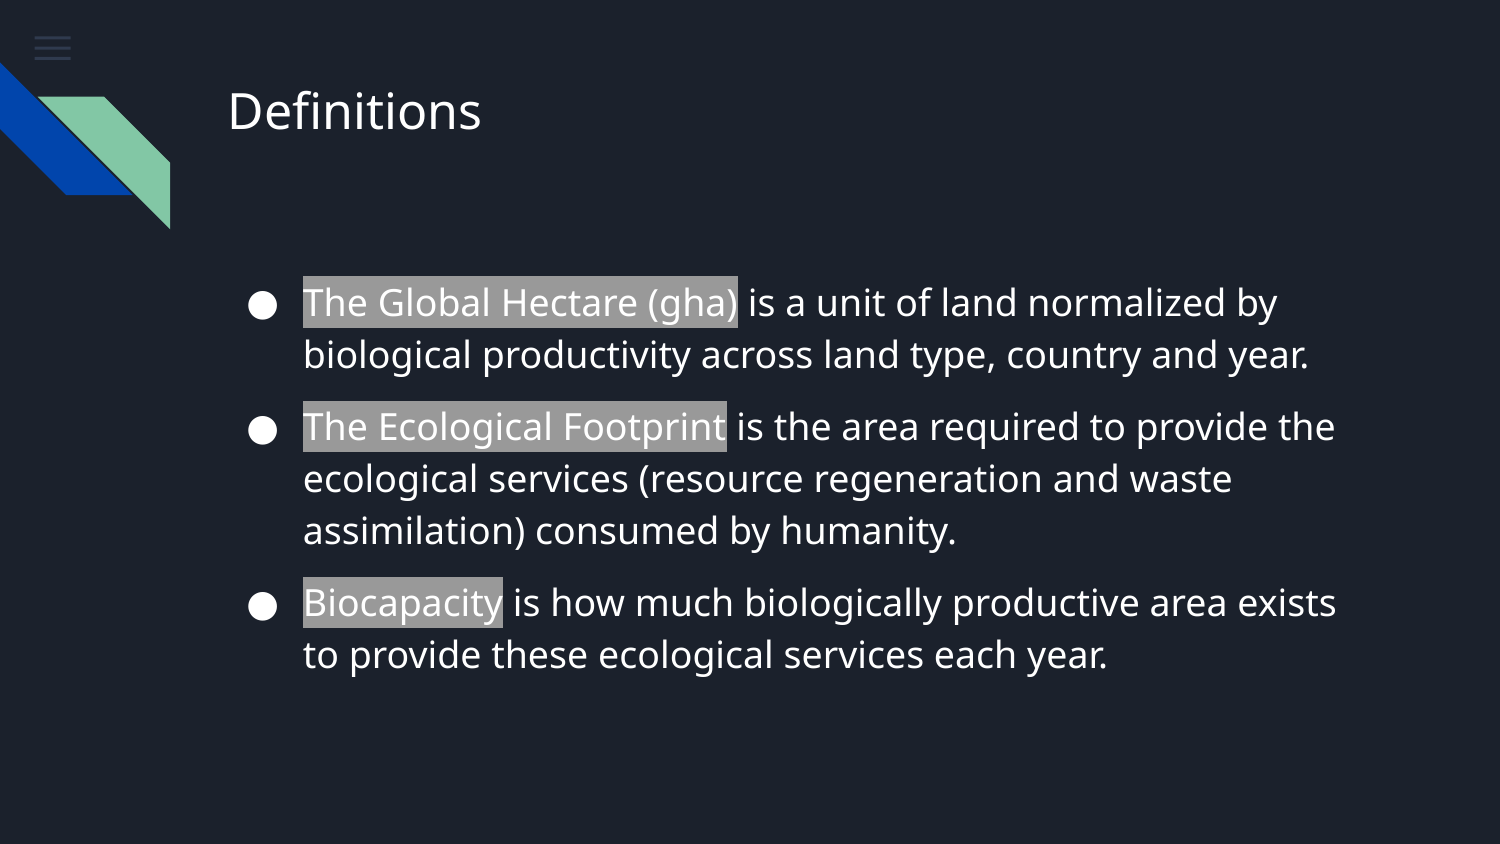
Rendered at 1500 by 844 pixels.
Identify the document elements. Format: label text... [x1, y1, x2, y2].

title Definitions [212, 64, 1368, 215]
list The Global Hectare (gha) is a unit of land normalized by biological productivity across land type, country and year. The Ecological Footprint is the area required to provide the ecological services (resource regeneration and waste assimilation) consumed by humanity. Biocapacity is how much biologically productive area exists to provide these ecological services each year. [212, 257, 1368, 735]
